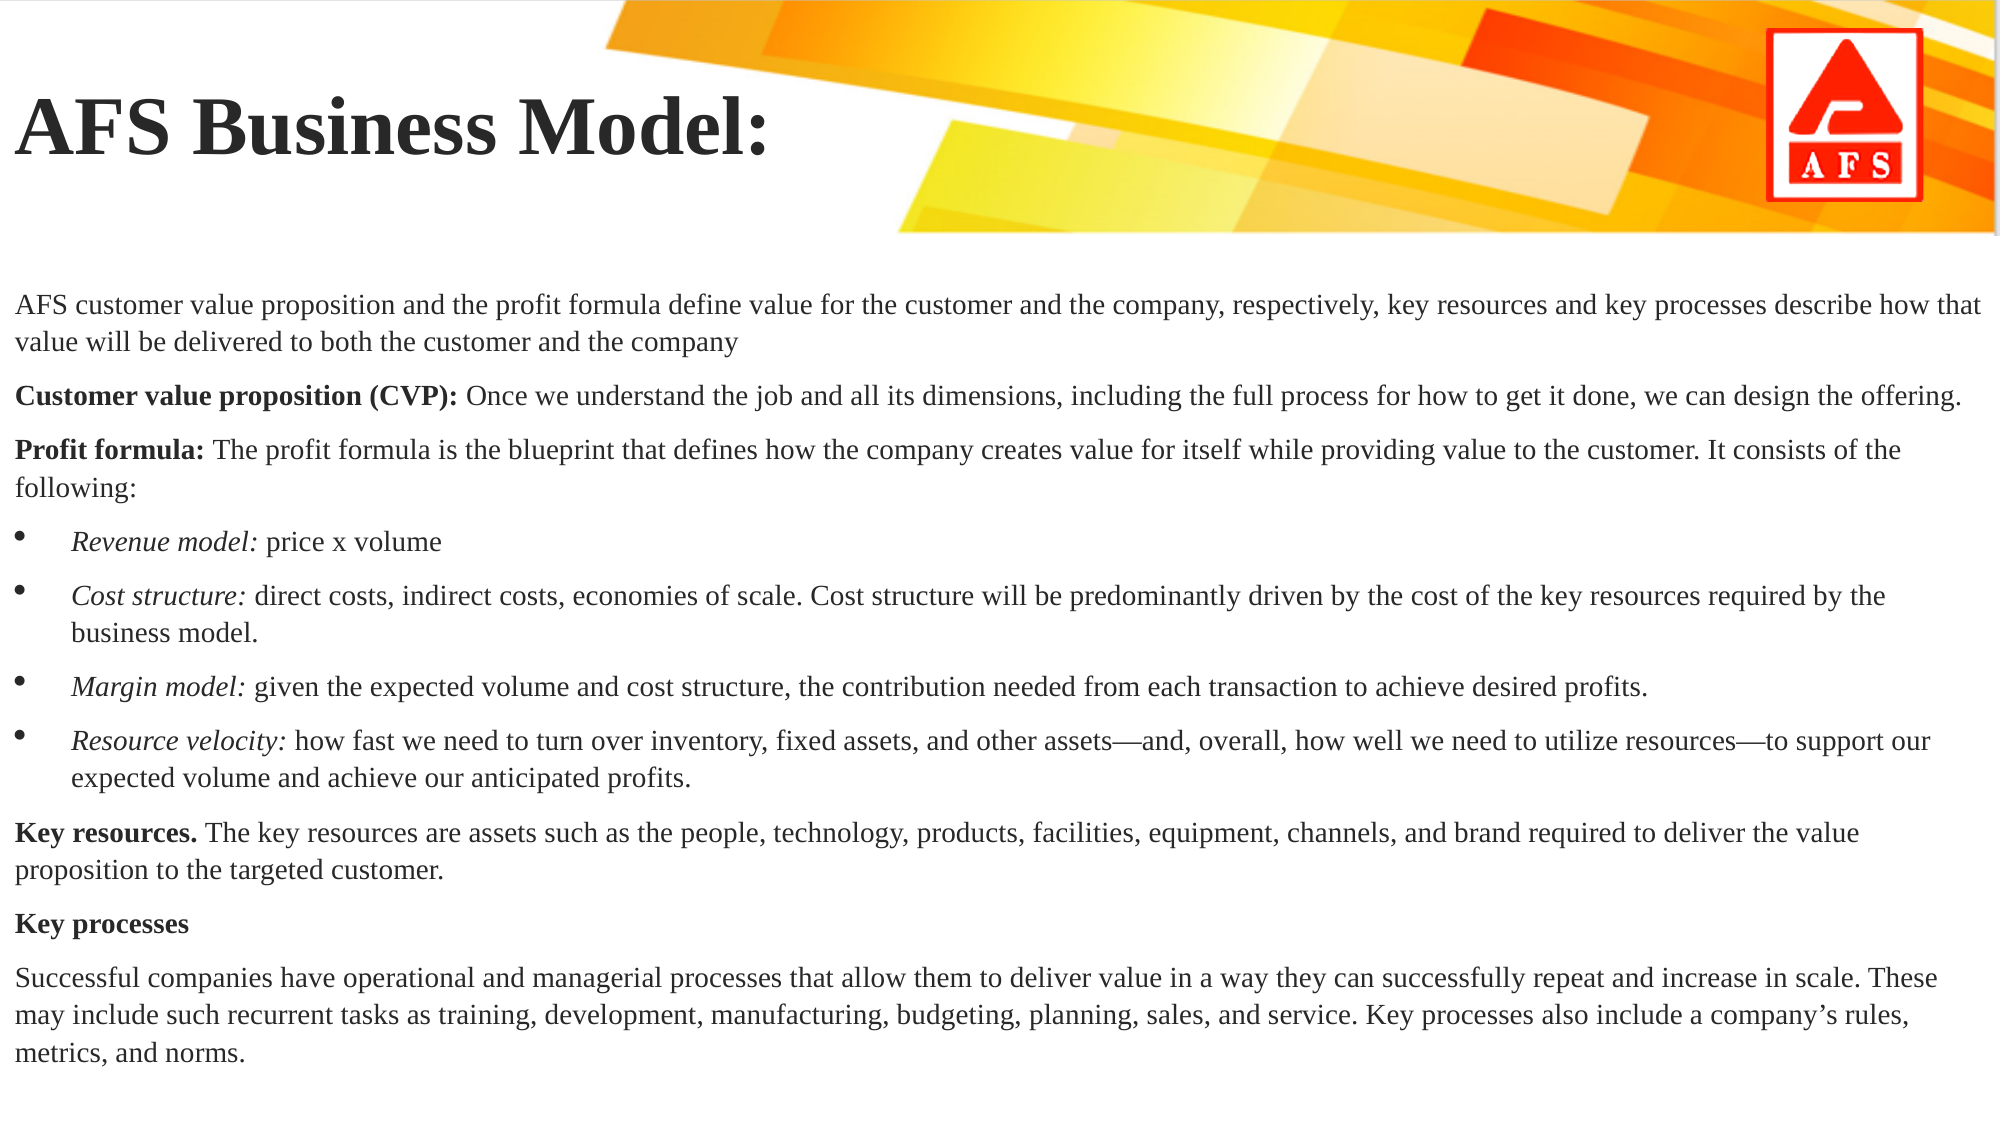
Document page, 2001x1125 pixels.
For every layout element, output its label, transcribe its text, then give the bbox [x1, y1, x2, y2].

text_box [1765, 28, 1925, 202]
text_box AFS customer value proposition and the profit formula define value for the customer and the company, respectively, key resources and key processes describe how that value will be delivered to both the customer and the company Customer value proposition (CVP): Once we understand the job and all its dimensions, including the full process for how to get it done, we can design the offering. Profit formula: The profit formula is the blueprint that defines how the company creates value for itself while providing value to the customer. It consists of the following: Revenue model: price x volume Cost structure: direct costs, indirect costs, economies of scale. Cost structure will be predominantly driven by the cost of the key resources required by the business model. Margin model: given the expected volume and cost structure, the contribution needed from each transaction to achieve desired profits. Resource velocity: how fast we need to turn over inventory, fixed assets, and other assets—and, overall, how well we need to utilize resources—to support our expected volume and achieve our anticipated profits. Key resources. The key resources are assets such as the people, technology, products, facilities, equipment, channels, and brand required to deliver the value proposition to the targeted customer. Key processes Successful companies have operational and managerial processes that allow them to deliver value in a way they can successfully repeat and increase in scale. These may include such recurrent tasks as training, development, manufacturing, budgeting, planning, sales, and service. Key processes also include a company’s rules, metrics, and norms. [0, 275, 2000, 1125]
text_box AFS Business Model: [0, 0, 2000, 237]
